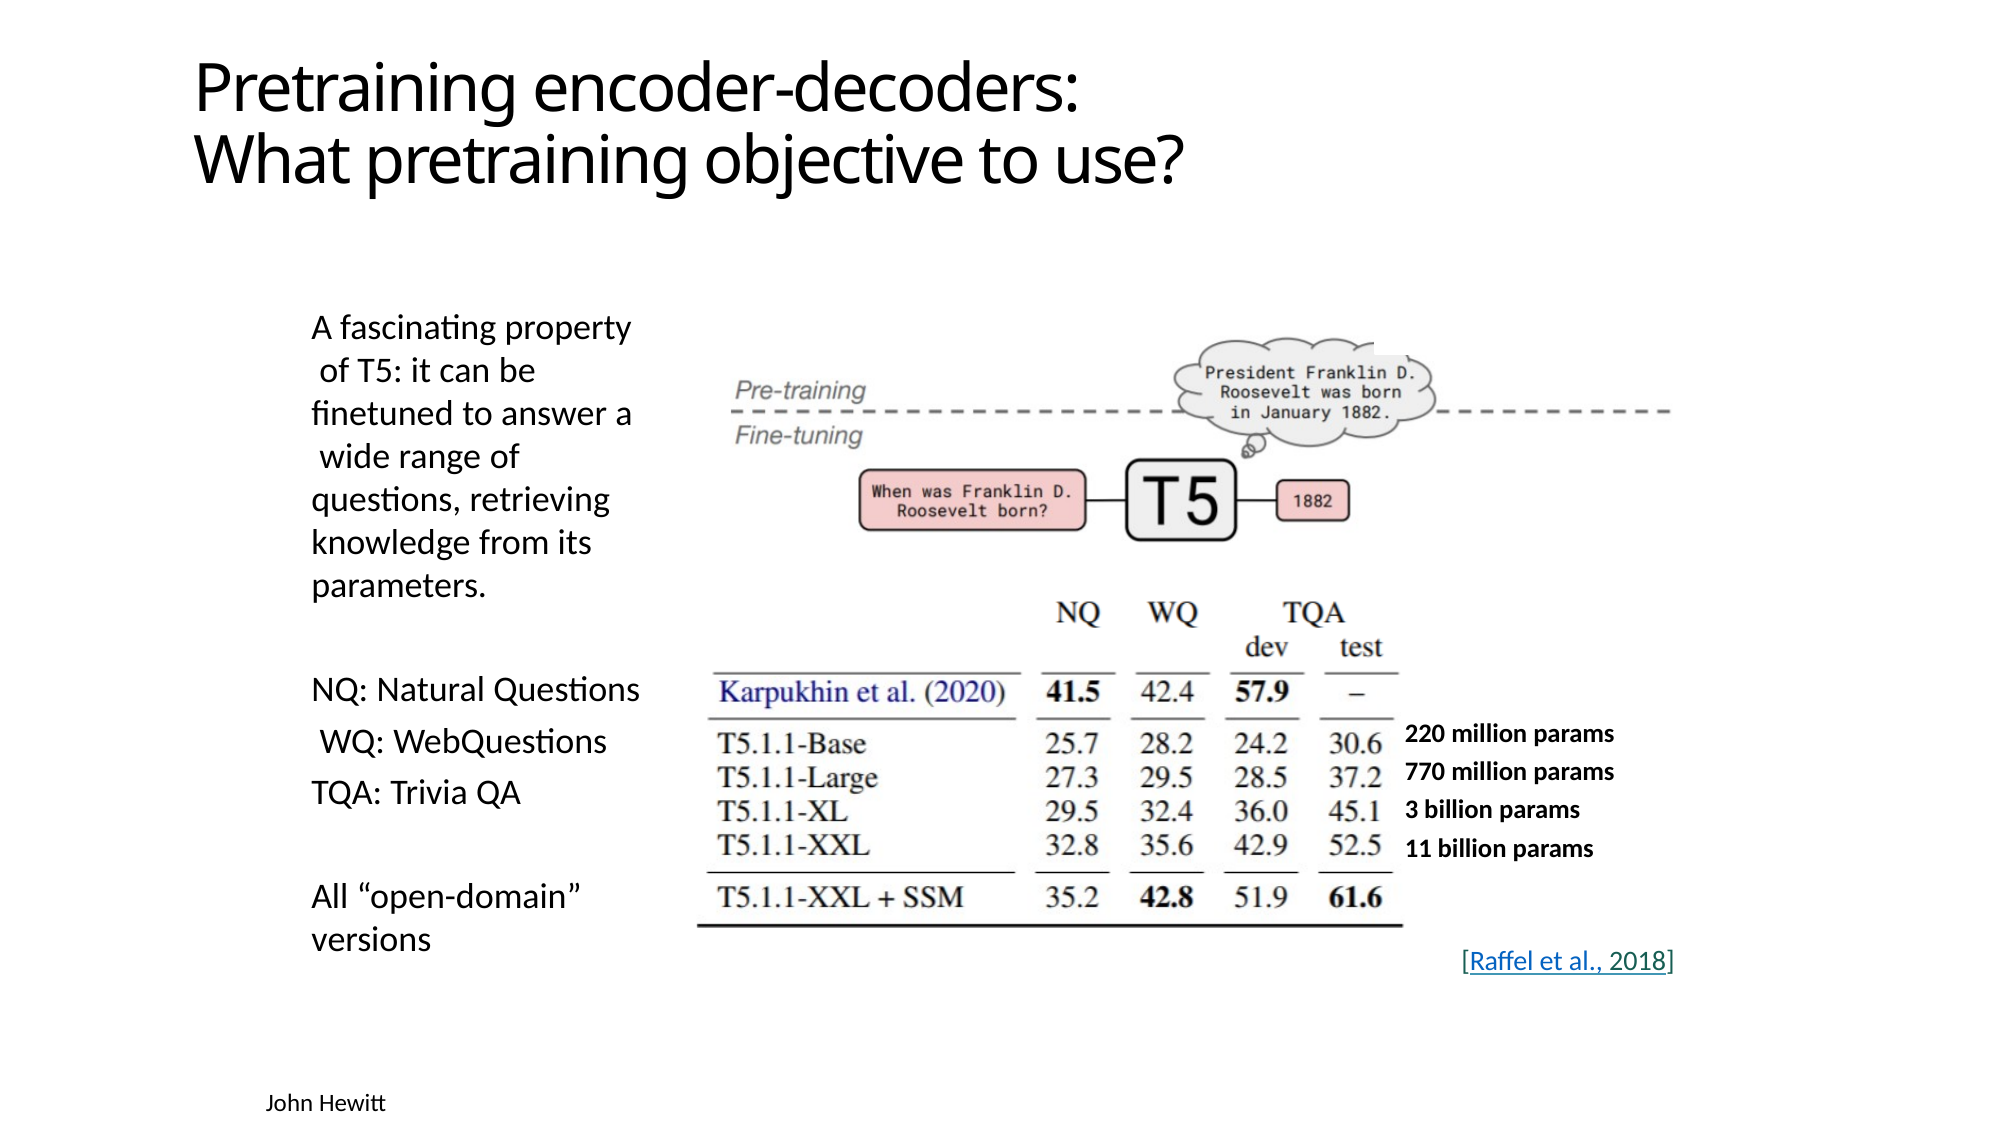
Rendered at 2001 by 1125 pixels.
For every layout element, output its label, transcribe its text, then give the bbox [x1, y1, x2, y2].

title Pretraining encoder-decoders: What pretraining objective to use? [178, 45, 1550, 207]
text_box John Hewitt [251, 1079, 402, 1125]
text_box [309, 254, 1701, 977]
